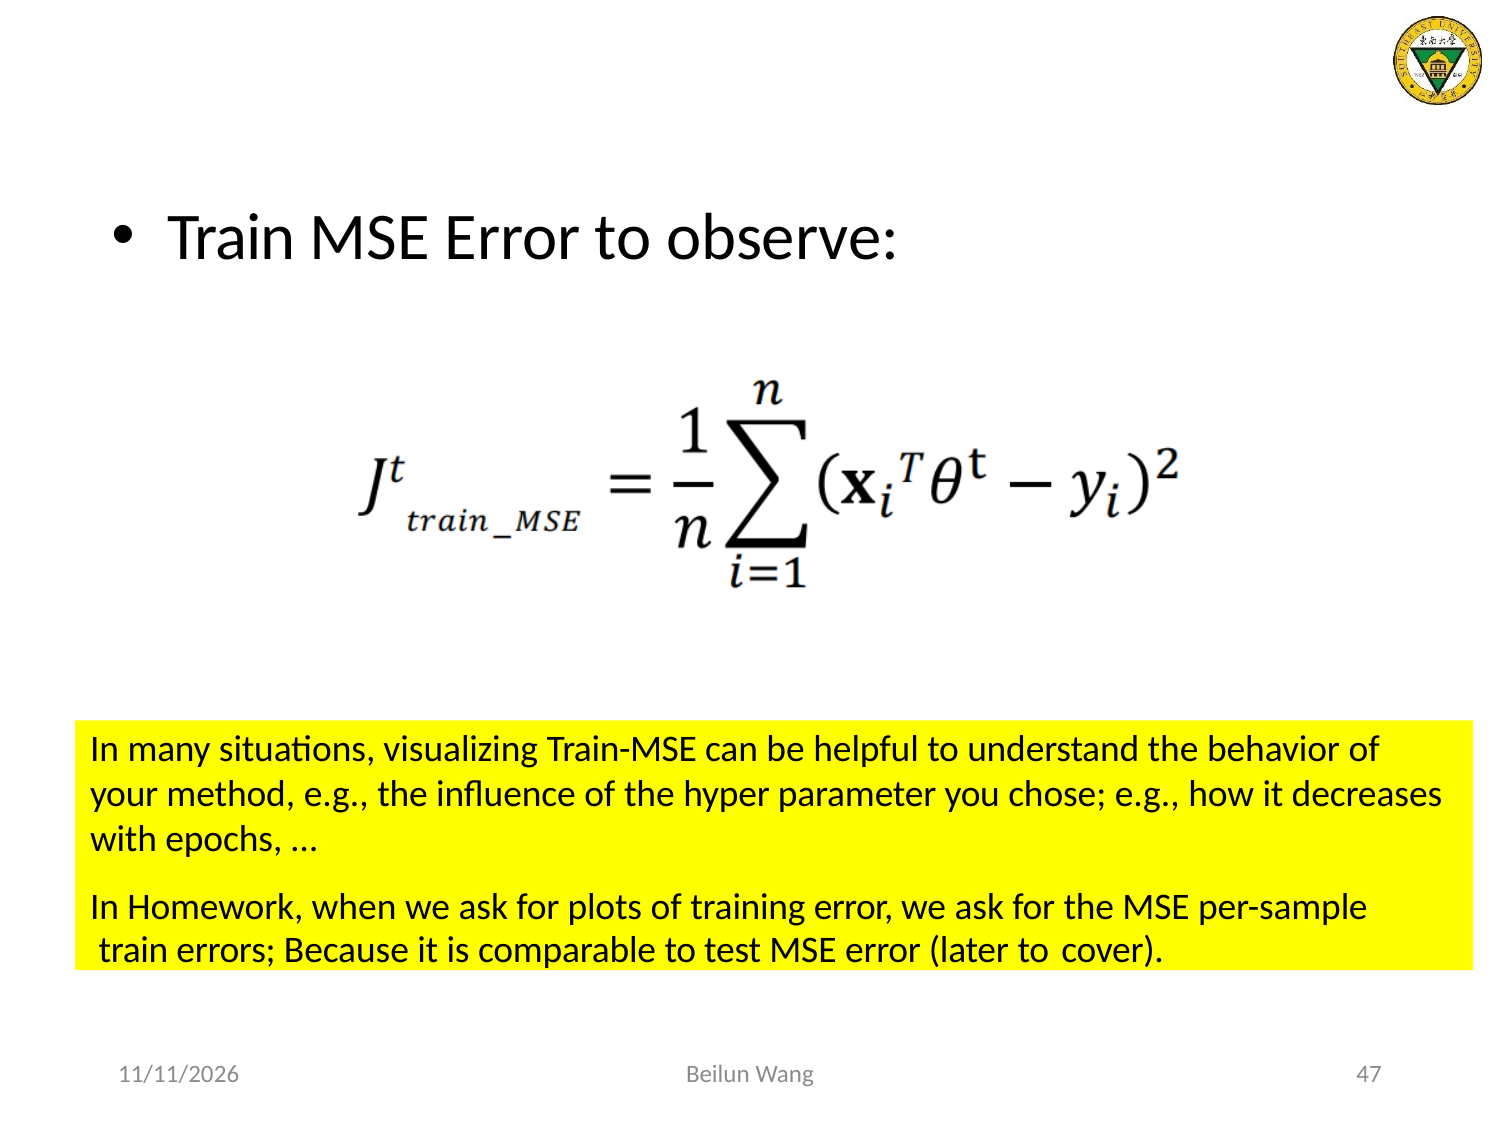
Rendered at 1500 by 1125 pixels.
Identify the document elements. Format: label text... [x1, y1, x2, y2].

picture [312, 353, 1199, 625]
slide_number 47 [1059, 1042, 1397, 1103]
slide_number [103, 1042, 441, 1103]
text_box In many situations, visualizing Train-MSE can be helpful to understand the behavior of your method, e.g., the influence of the hyper parameter you chose; e.g., how it decreases with epochs, … In Homework, when we ask for plots of training error, we ask for the MSE per-sample train errors; Because it is comparable to test MSE error (later to cover). [75, 720, 1474, 971]
picture [1393, 16, 1482, 105]
text_box Train MSE Error to observe: [109, 190, 910, 273]
footer Beilun Wang [496, 1042, 1004, 1103]
